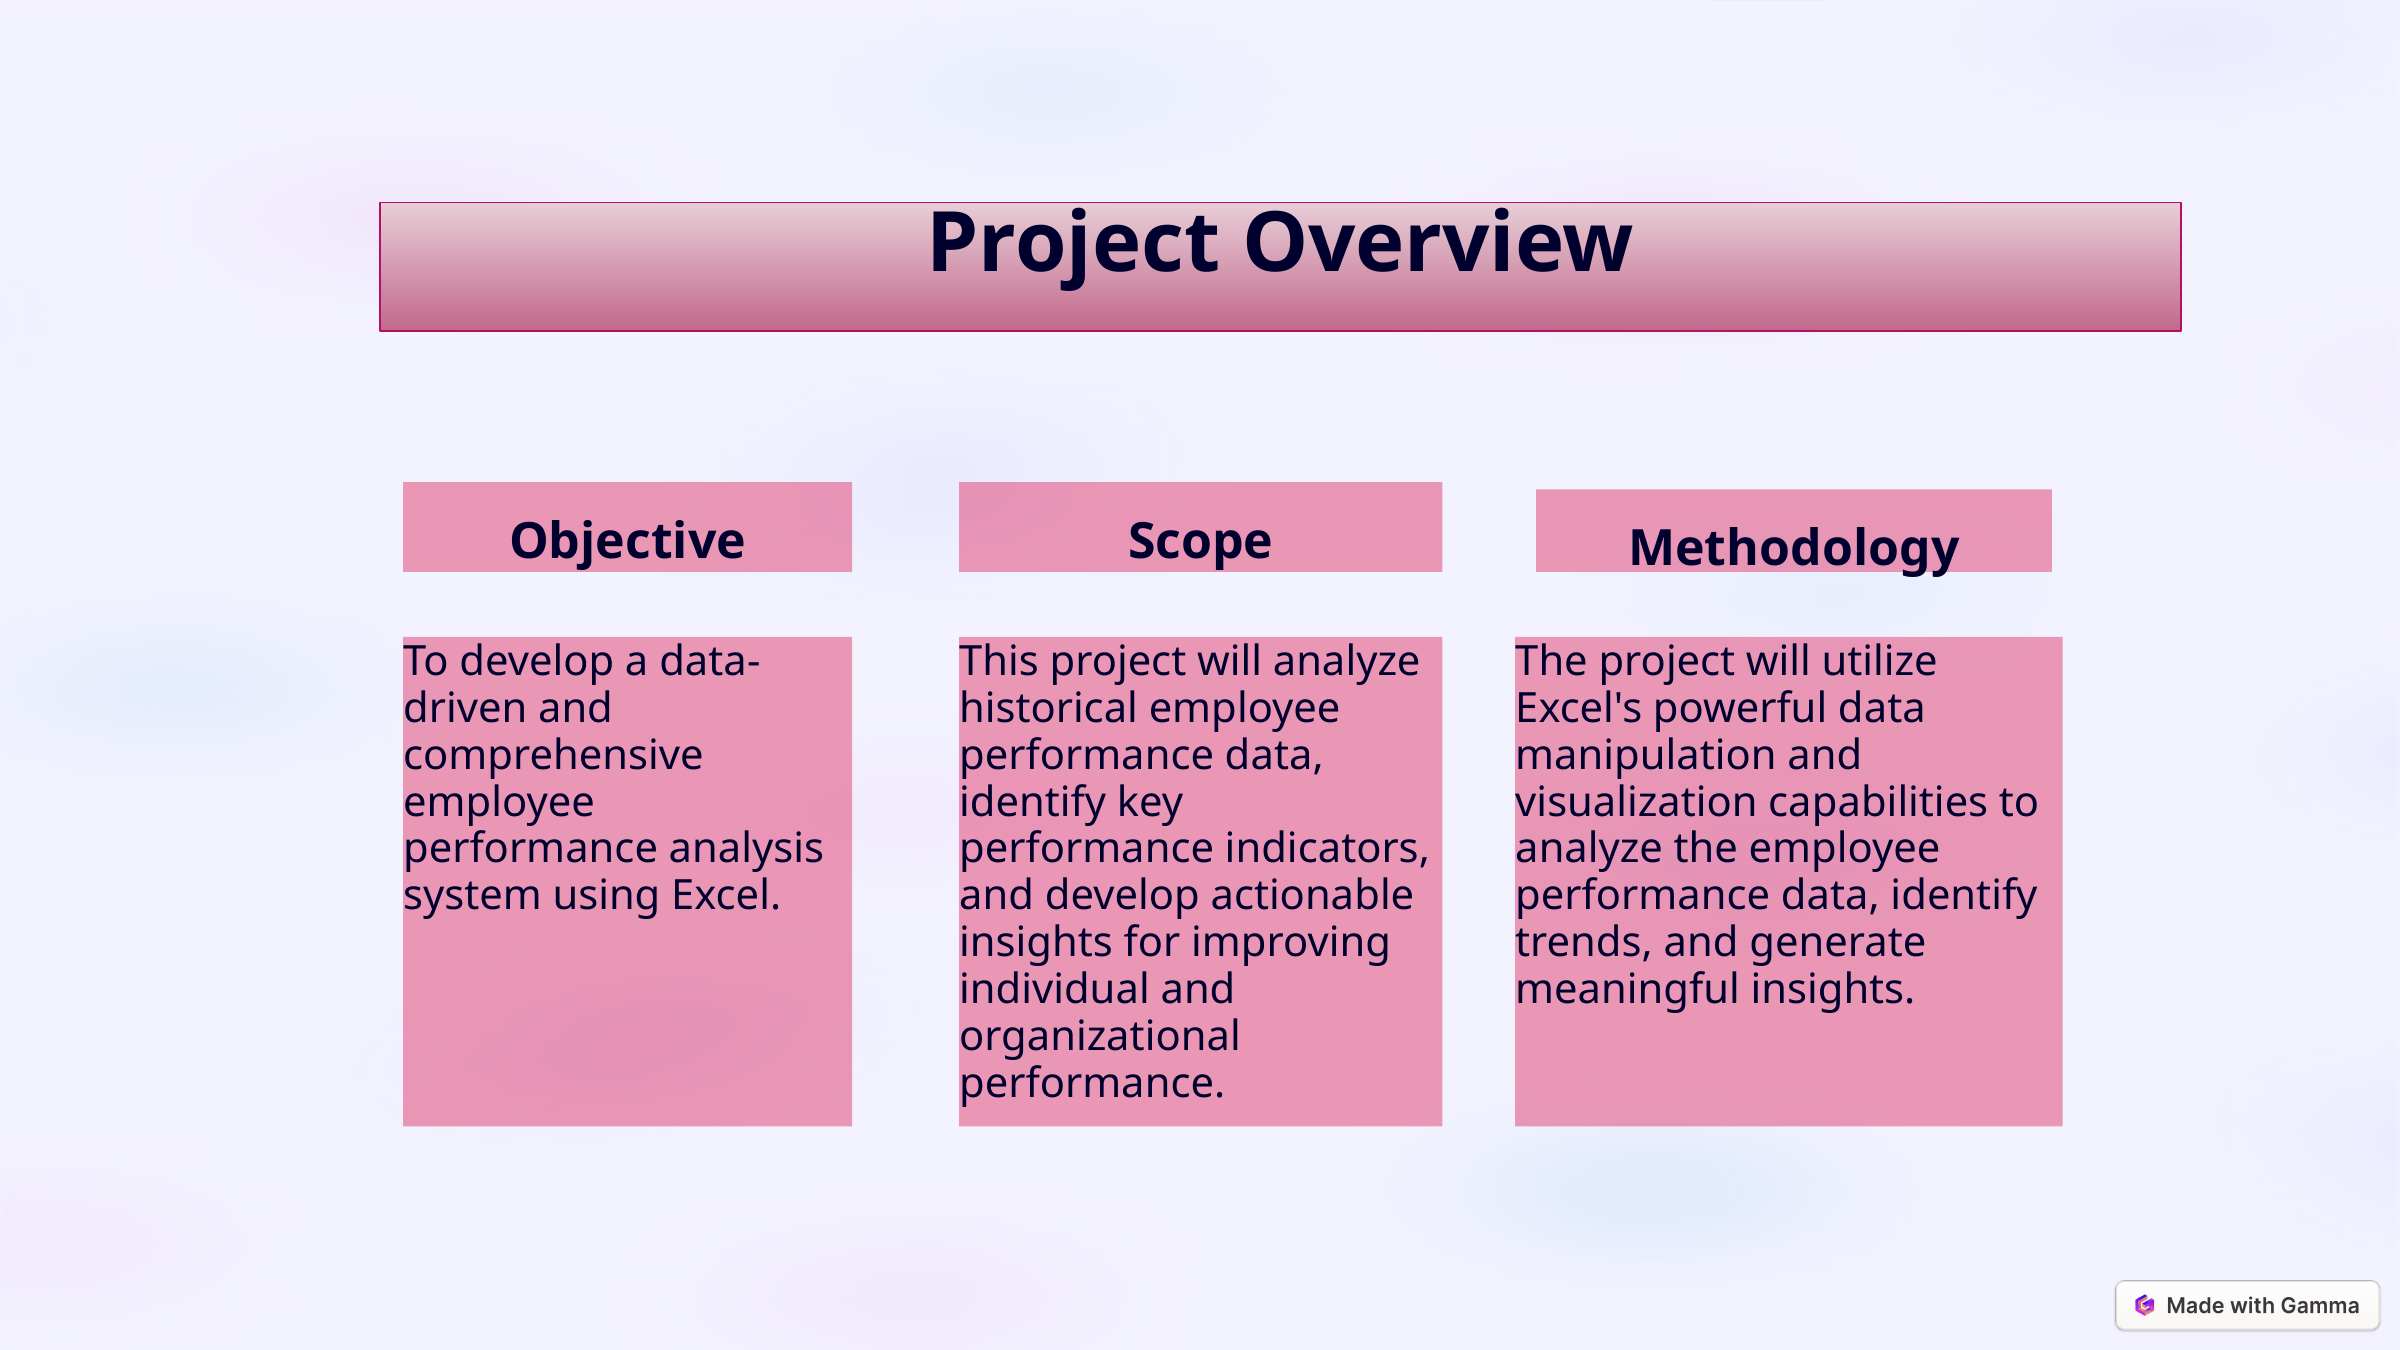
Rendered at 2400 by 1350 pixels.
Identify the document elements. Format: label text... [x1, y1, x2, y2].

text_box Objective [403, 482, 853, 572]
picture [2106, 1271, 2389, 1339]
text_box To develop a data-driven and comprehensive employee performance analysis system using Excel. [403, 636, 853, 1127]
text_box Project Overview [379, 202, 2182, 332]
text_box Scope [959, 482, 1443, 572]
text_box The project will utilize Excel's powerful data manipulation and visualization capabilities to analyze the employee performance data, identify trends, and generate meaningful insights. [1515, 636, 2063, 1127]
text_box Methodology [1536, 489, 2052, 572]
text_box This project will analyze historical employee performance data, identify key performance indicators, and develop actionable insights for improving individual and organizational performance. [959, 636, 1443, 1127]
